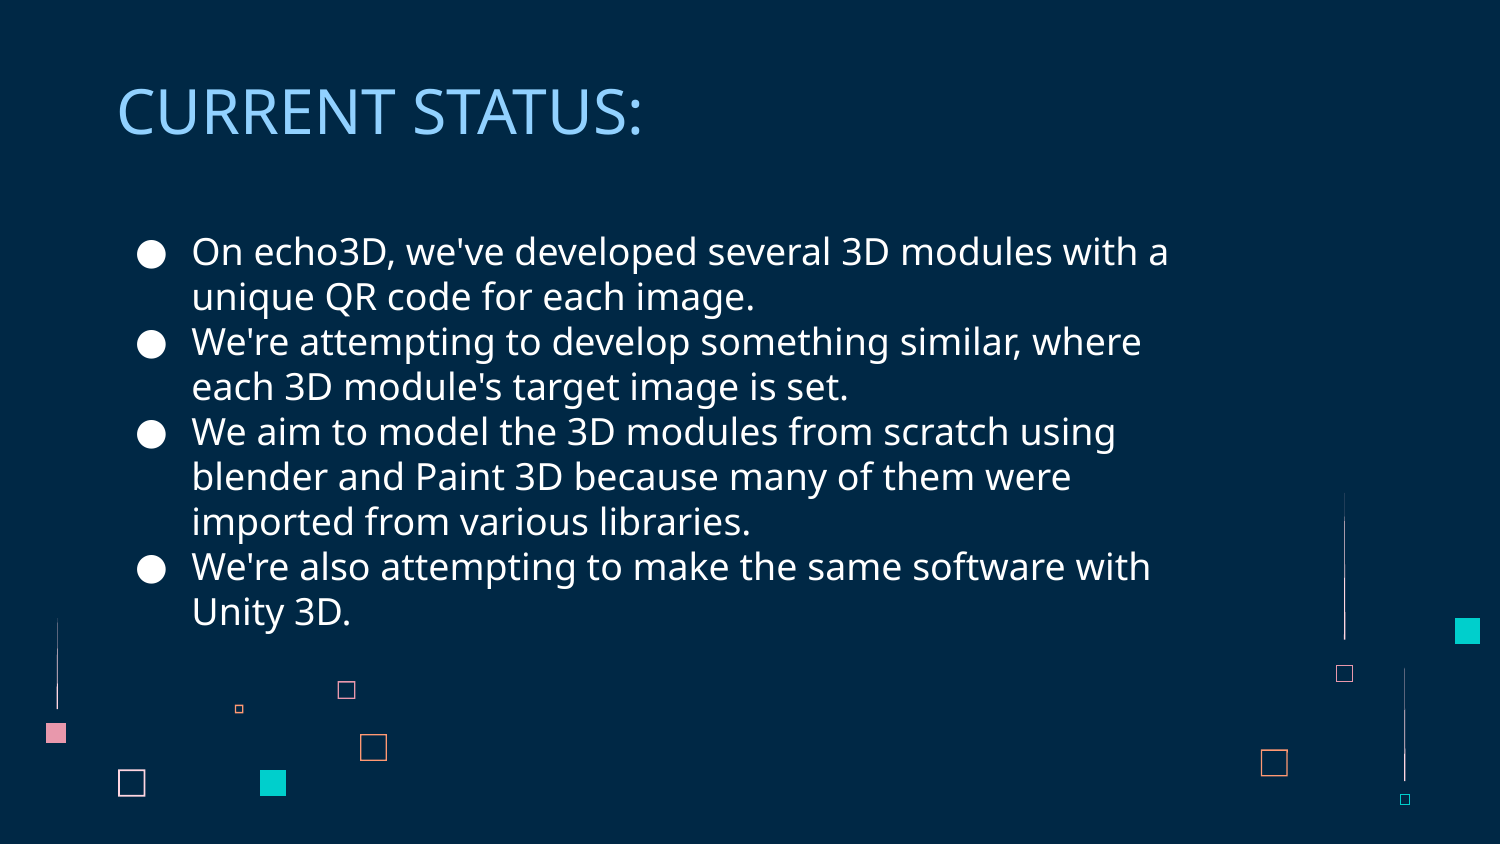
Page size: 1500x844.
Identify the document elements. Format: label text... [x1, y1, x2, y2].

title CURRENT STATUS: [101, 67, 789, 163]
list On echo3D, we've developed several 3D modules with a unique QR code for each image. We're attempting to develop something similar, where each 3D module's target image is set. We aim to model the 3D modules from scratch using blender and Paint 3D because many of them were imported from various libraries. We're also attempting to make the same software with Unity 3D. [101, 212, 1233, 619]
